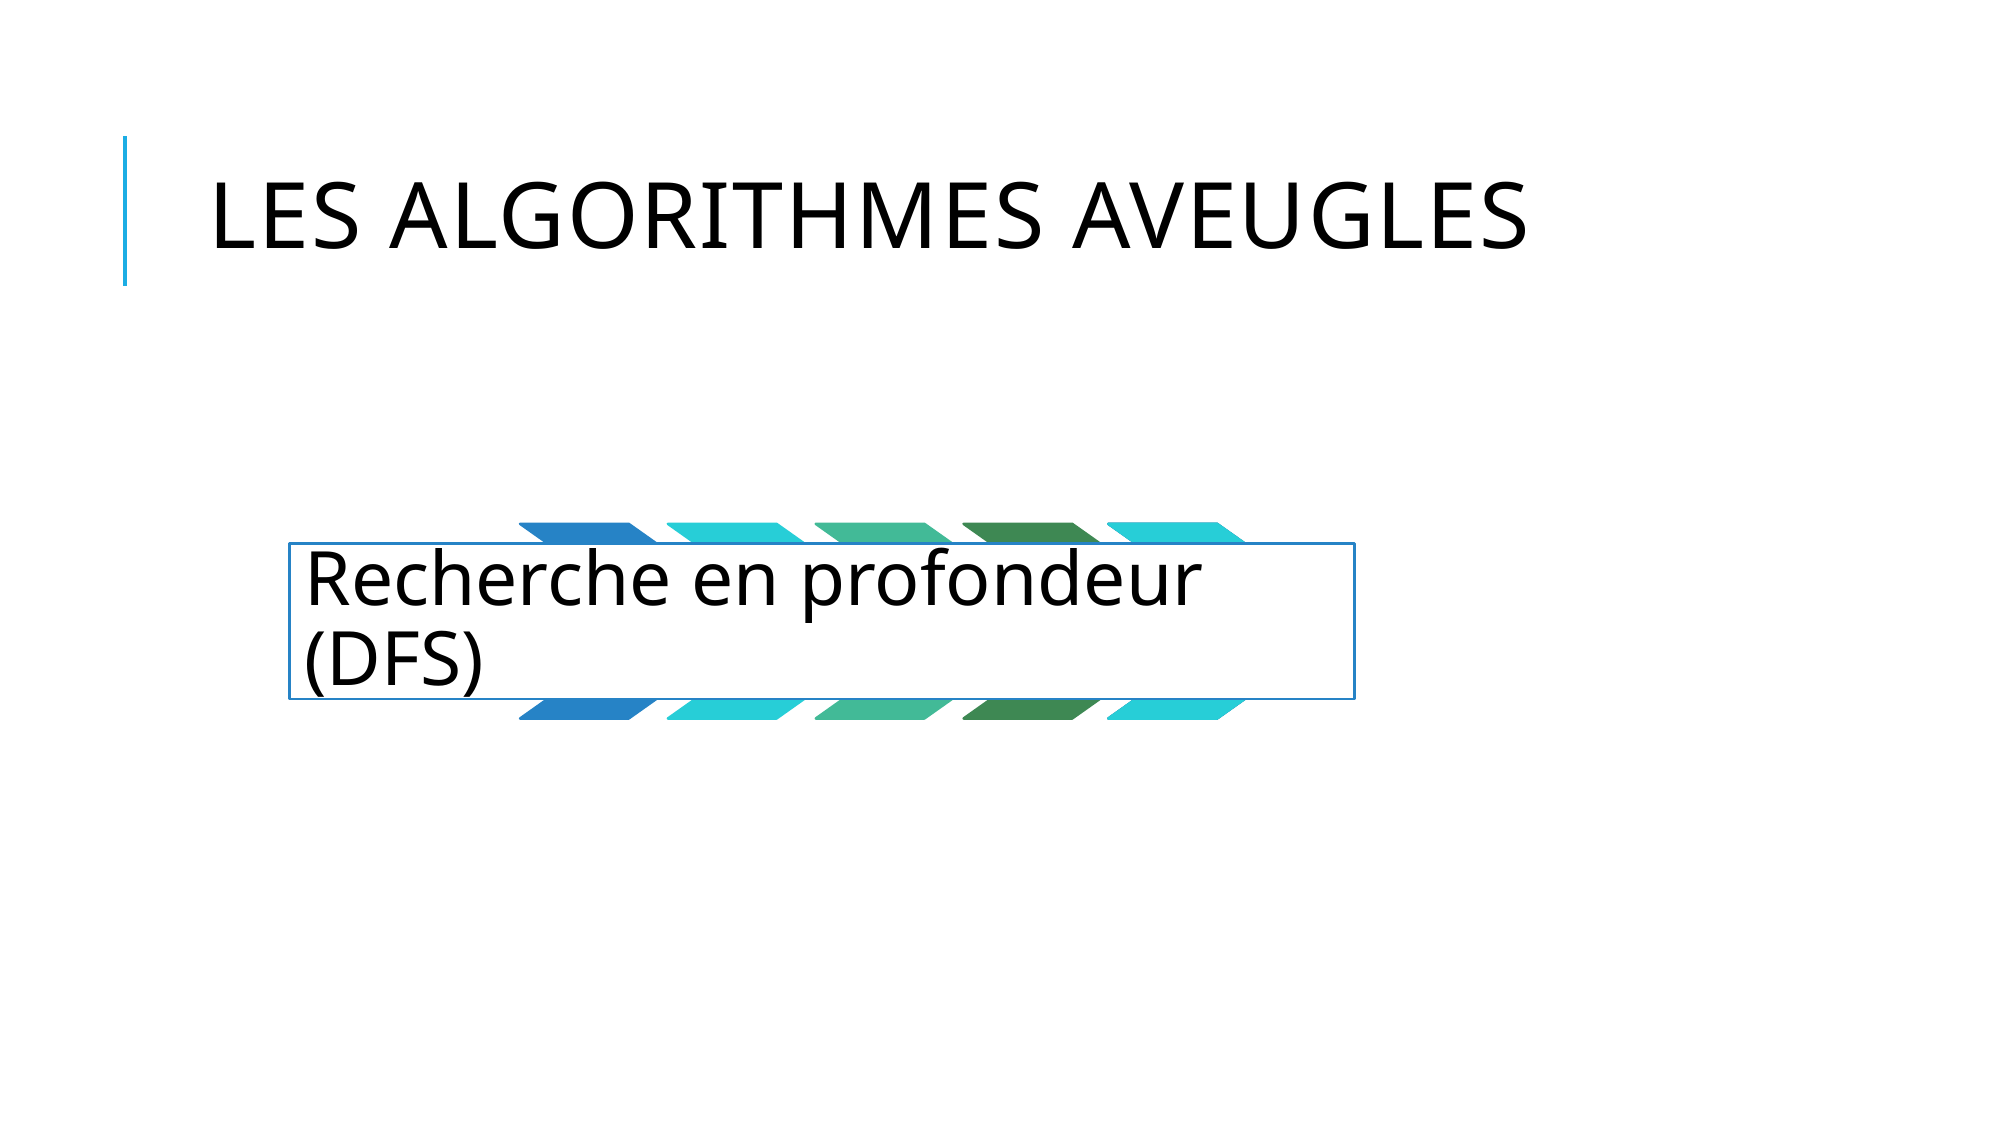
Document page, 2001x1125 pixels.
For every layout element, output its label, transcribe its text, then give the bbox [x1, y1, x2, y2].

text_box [185, 415, 1355, 860]
title les algorithmes Aveugles [168, 96, 1763, 342]
